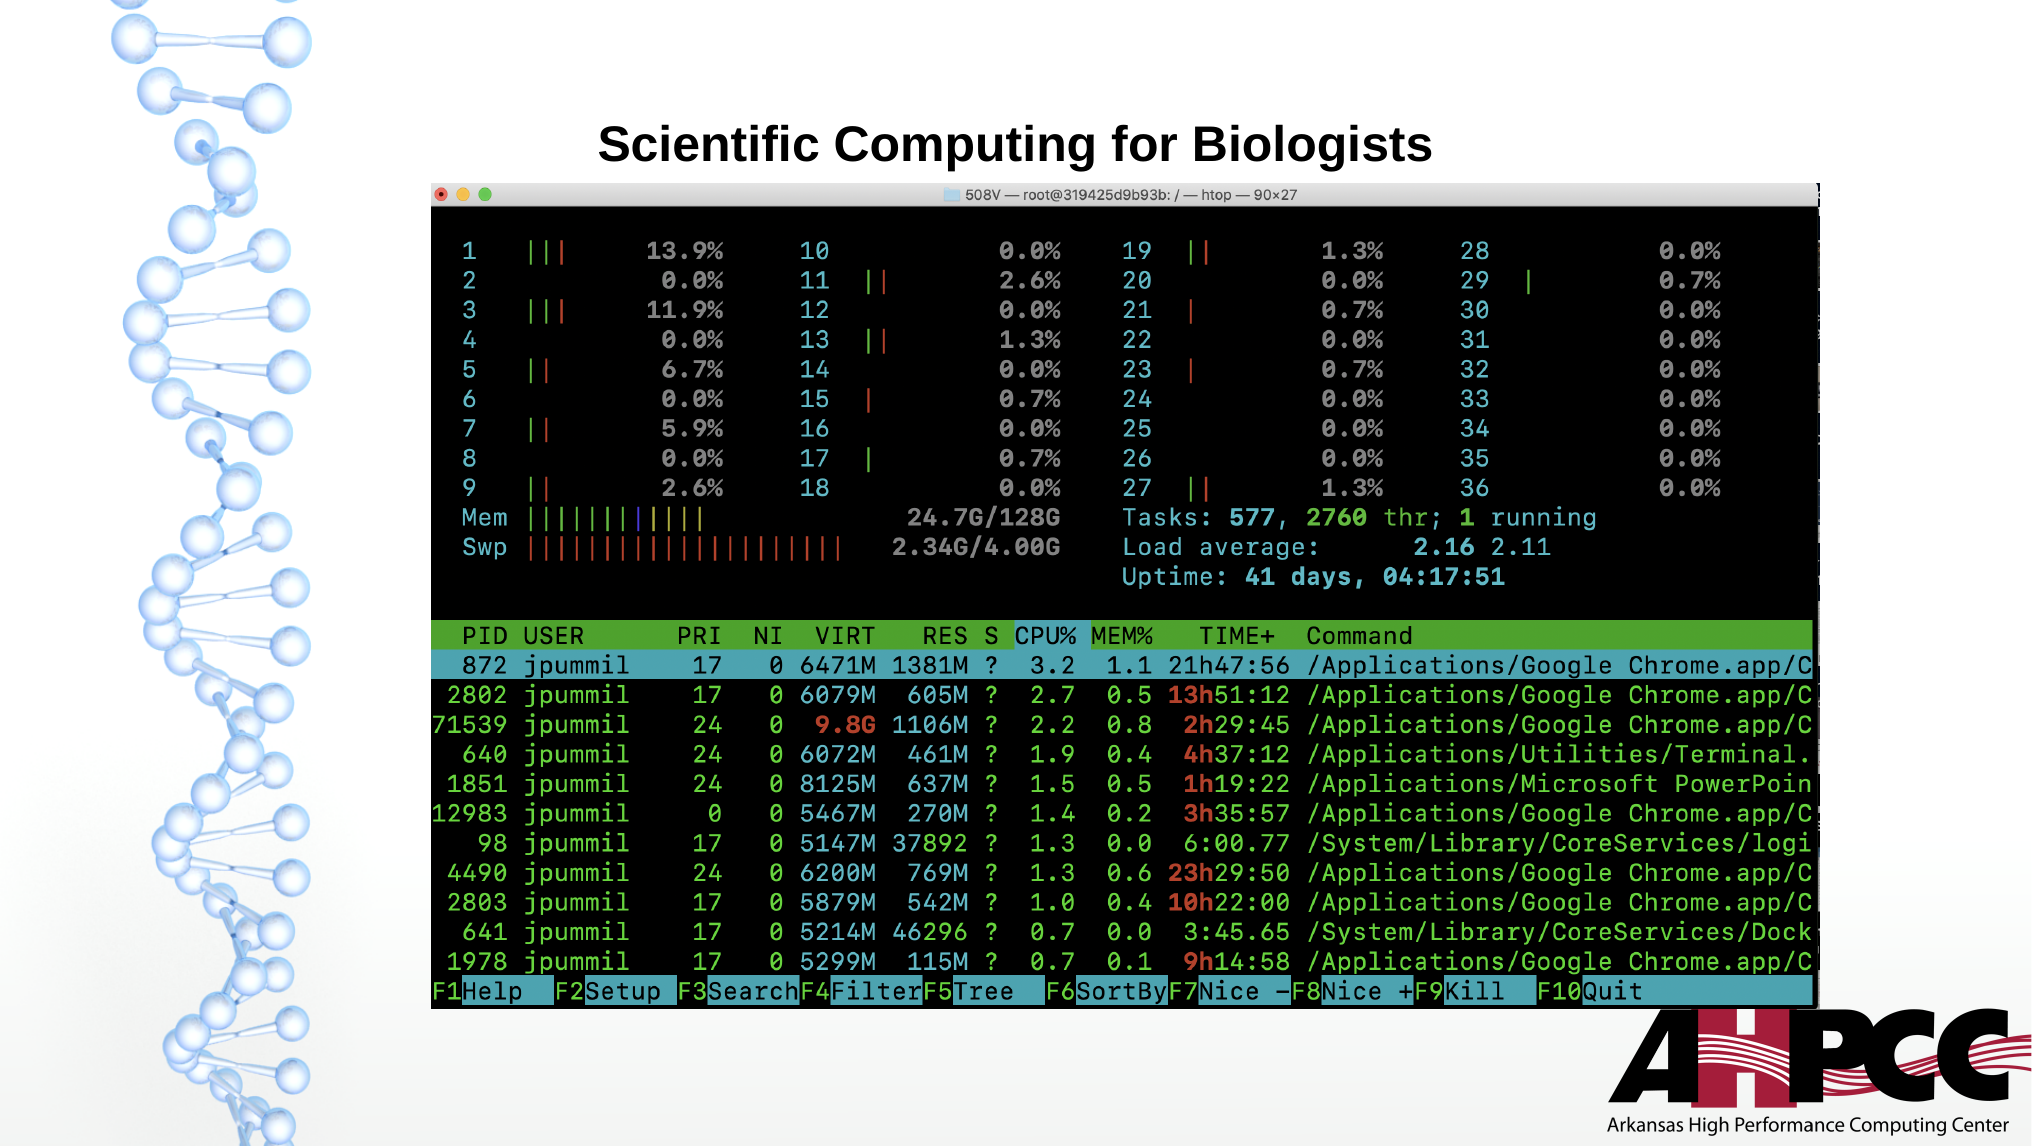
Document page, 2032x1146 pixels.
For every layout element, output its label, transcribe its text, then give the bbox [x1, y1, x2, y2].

picture [0, 0, 2032, 1146]
text_box [1816, 45, 1893, 237]
text_box Scientific Computing for Biologists [216, 45, 1816, 237]
